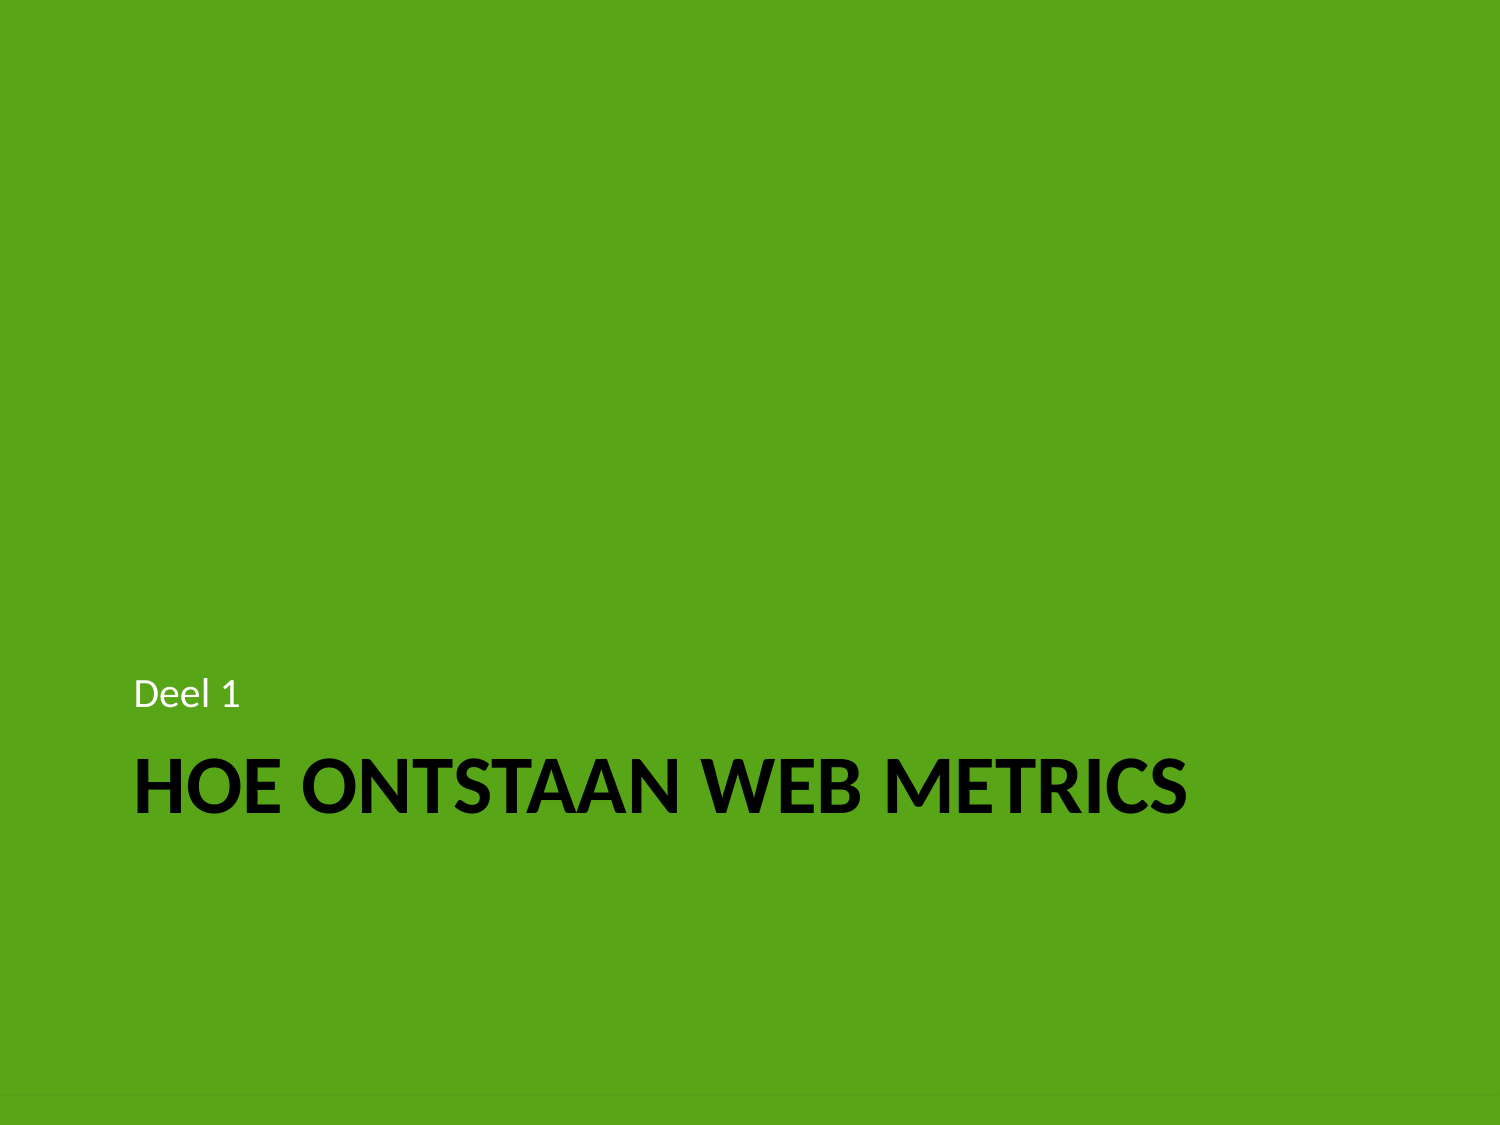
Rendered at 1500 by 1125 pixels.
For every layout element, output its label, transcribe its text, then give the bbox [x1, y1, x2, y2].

title Hoe ontstaan web metrics [118, 723, 1394, 947]
list Deel 1 [118, 476, 1394, 723]
